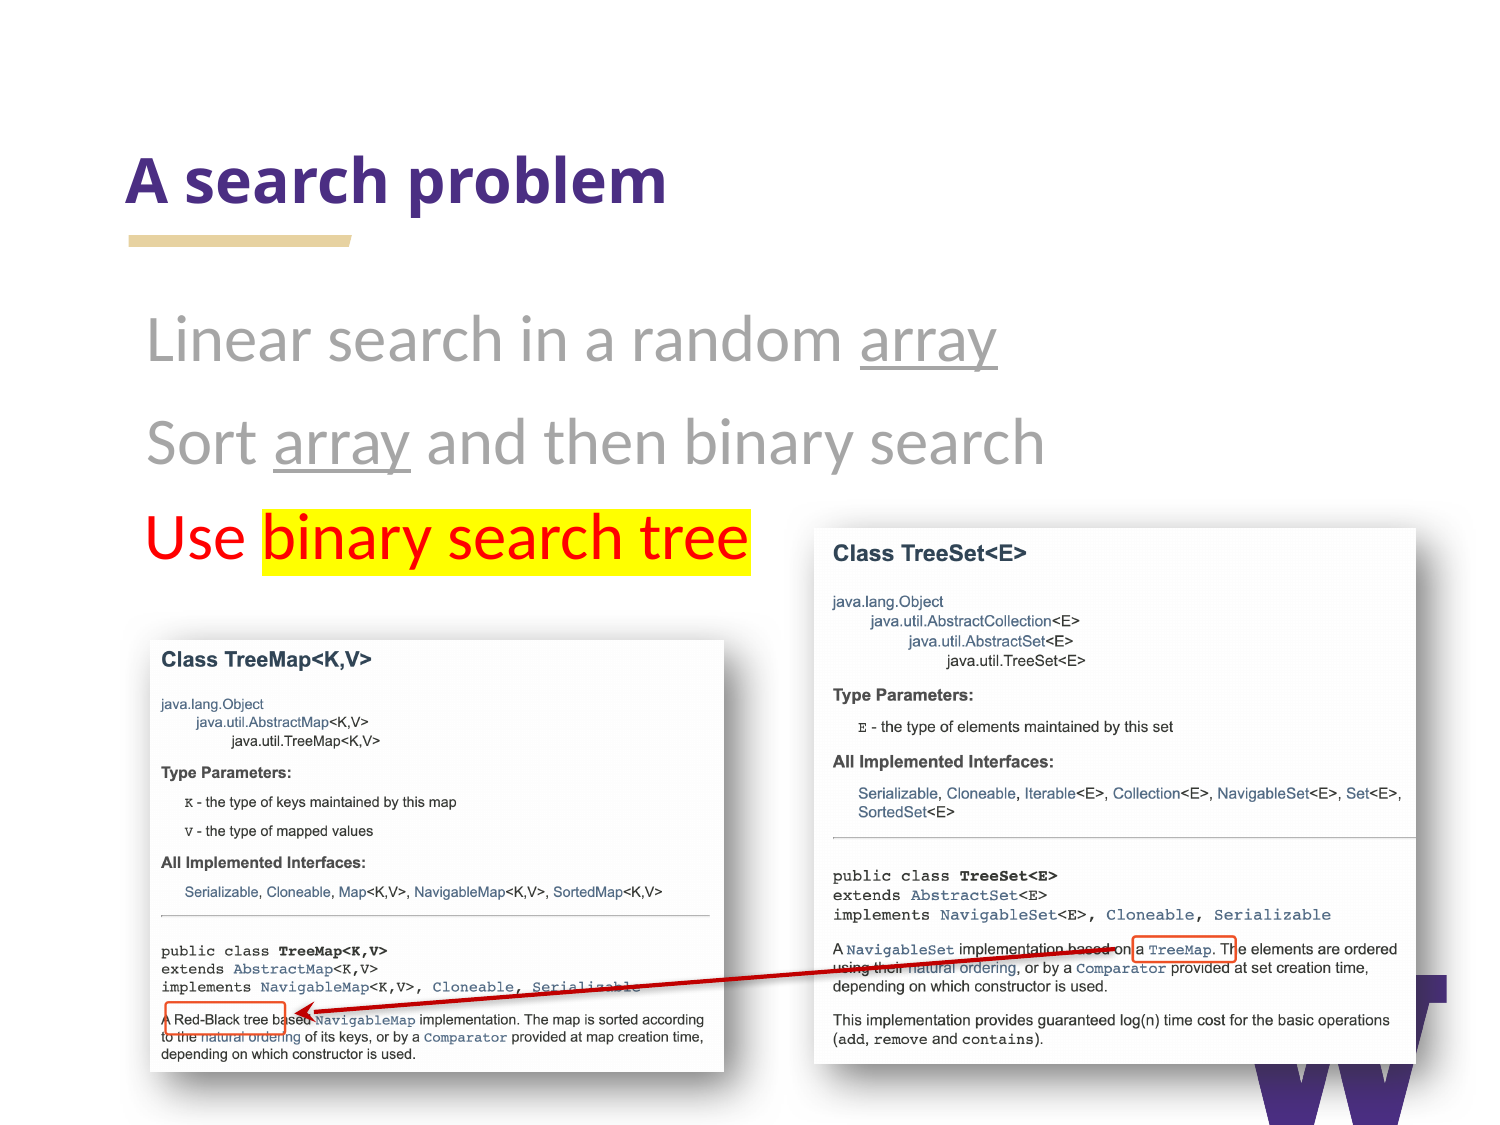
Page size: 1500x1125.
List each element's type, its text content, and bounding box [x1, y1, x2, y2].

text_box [126, 287, 1068, 582]
picture [814, 528, 1416, 1065]
picture [128, 235, 352, 247]
title A search problem [110, 60, 1453, 224]
picture [1221, 975, 1447, 1125]
picture [149, 640, 724, 1073]
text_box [294, 948, 1116, 1014]
